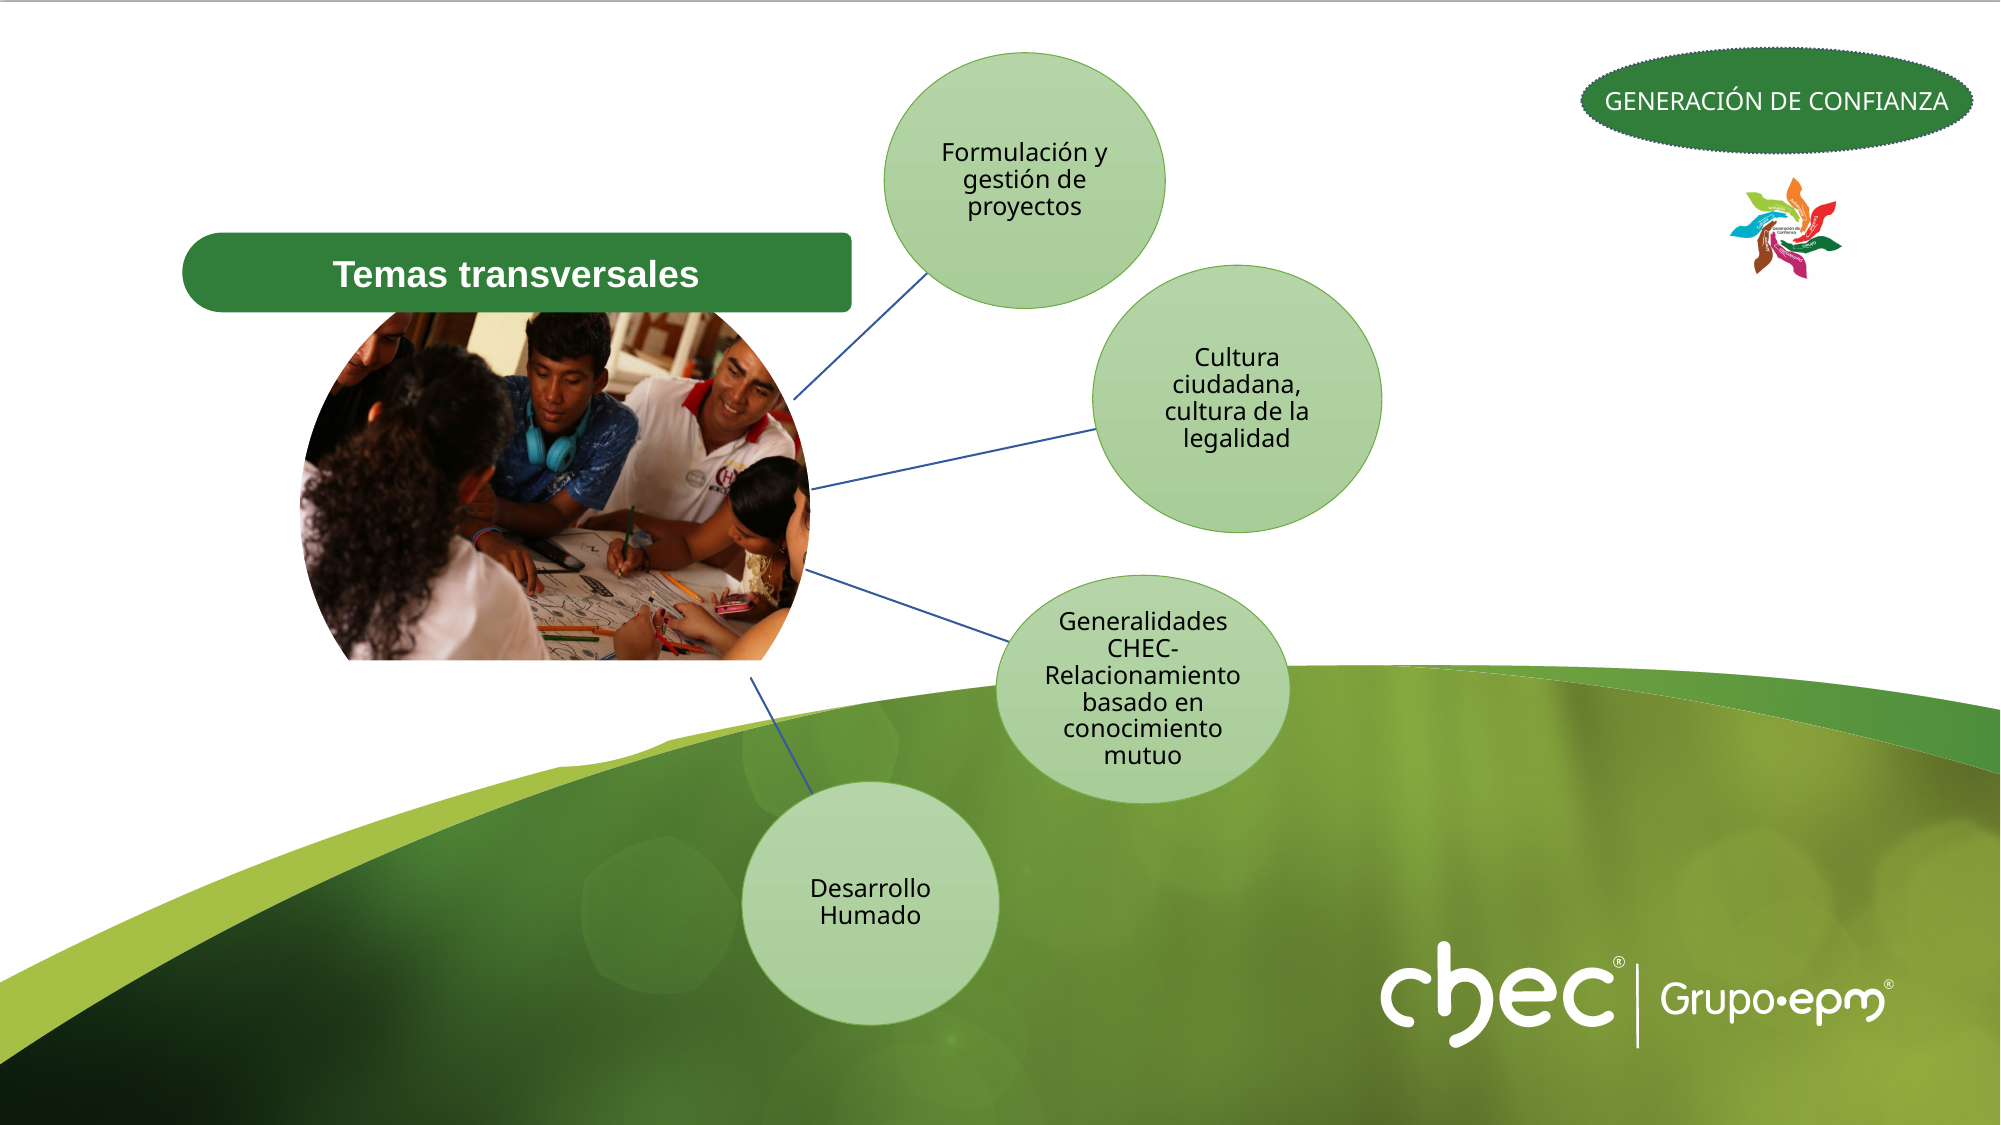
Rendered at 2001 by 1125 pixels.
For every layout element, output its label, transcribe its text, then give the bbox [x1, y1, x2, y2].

picture [0, 0, 2001, 1125]
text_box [143, 25, 1788, 1010]
text_box GENERACIÓN DE CONFIANZA [1788, 47, 1973, 154]
